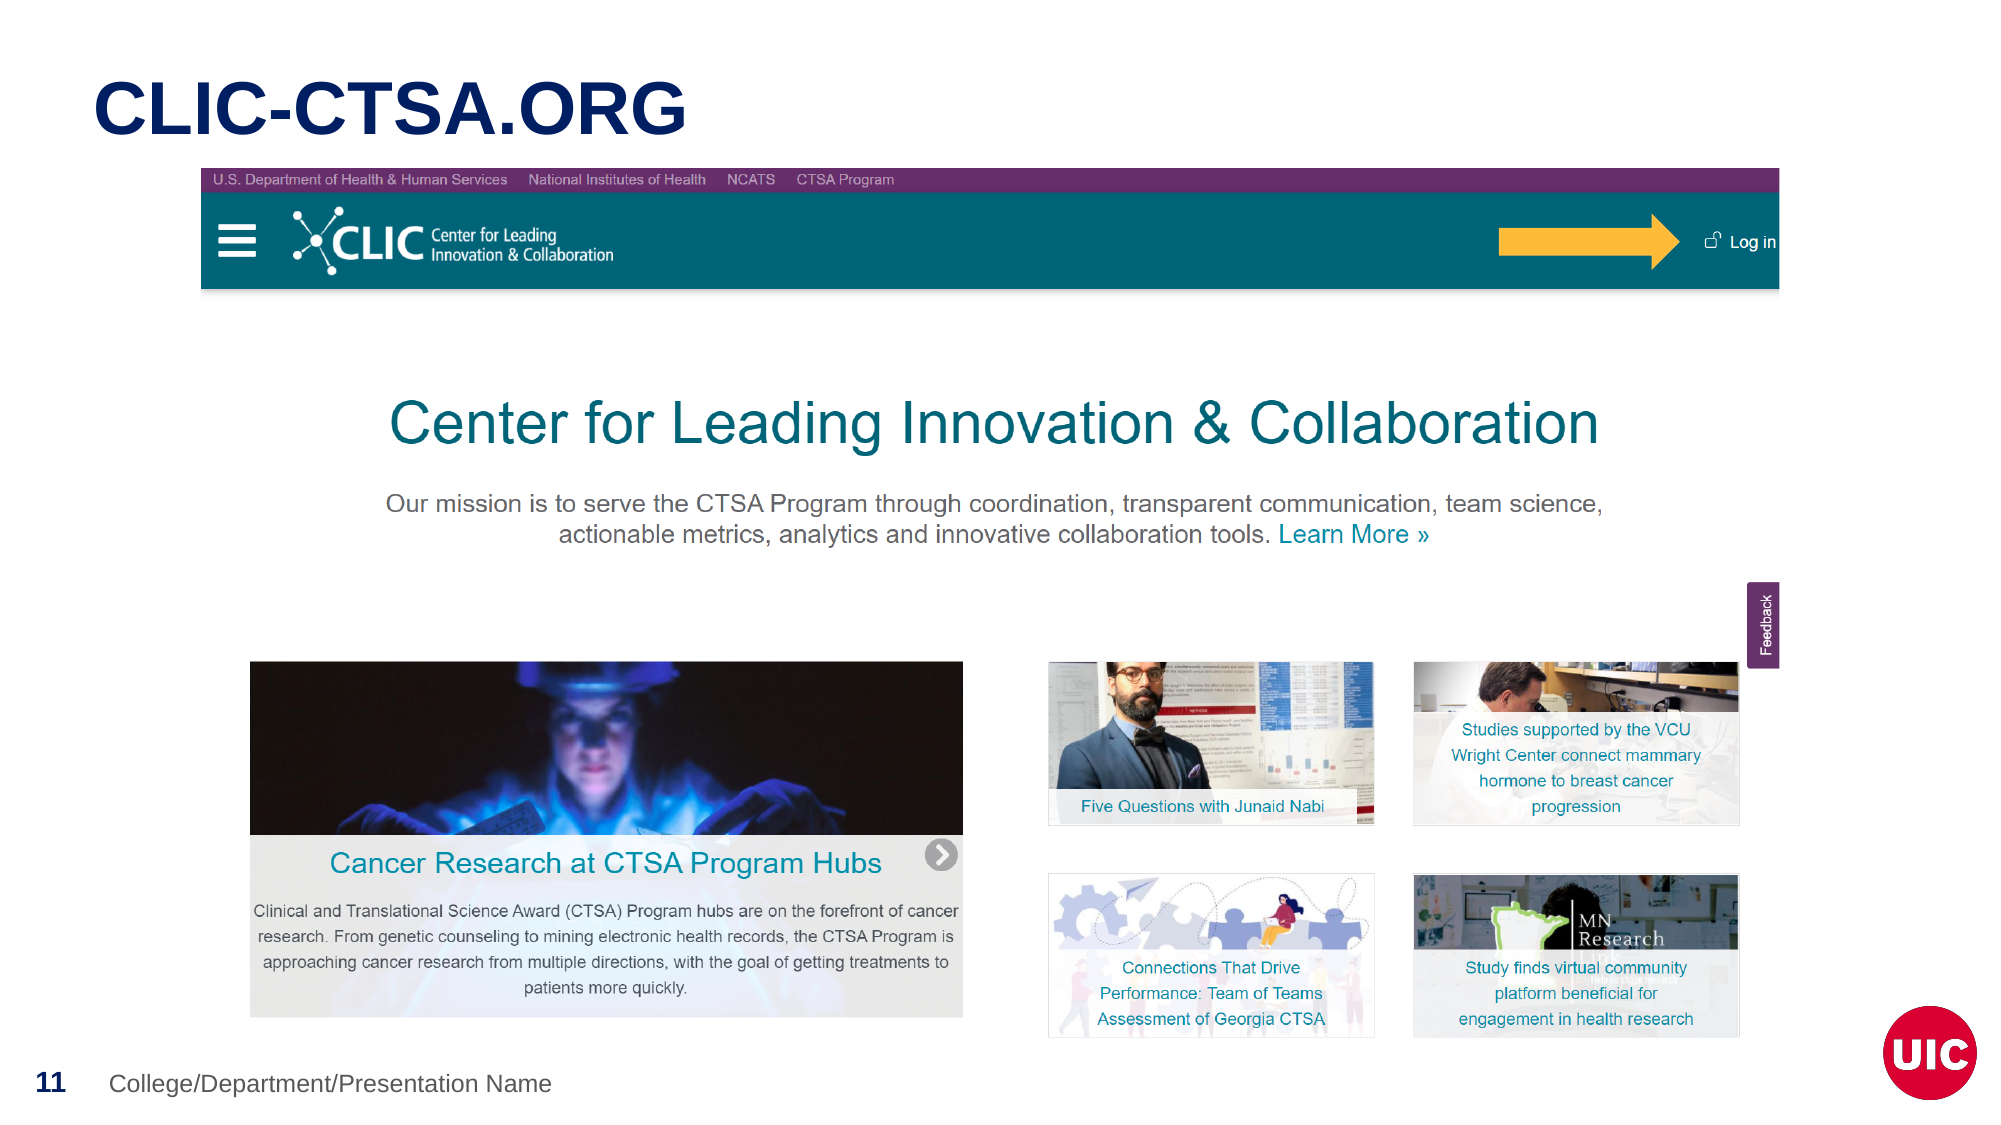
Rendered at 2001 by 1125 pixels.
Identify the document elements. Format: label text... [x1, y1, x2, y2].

footer College/Department/Presentation Name [93, 1053, 769, 1113]
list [201, 168, 1780, 1055]
picture [1880, 1004, 1980, 1102]
title CLIC-CTSA.ORG [93, 70, 1907, 204]
